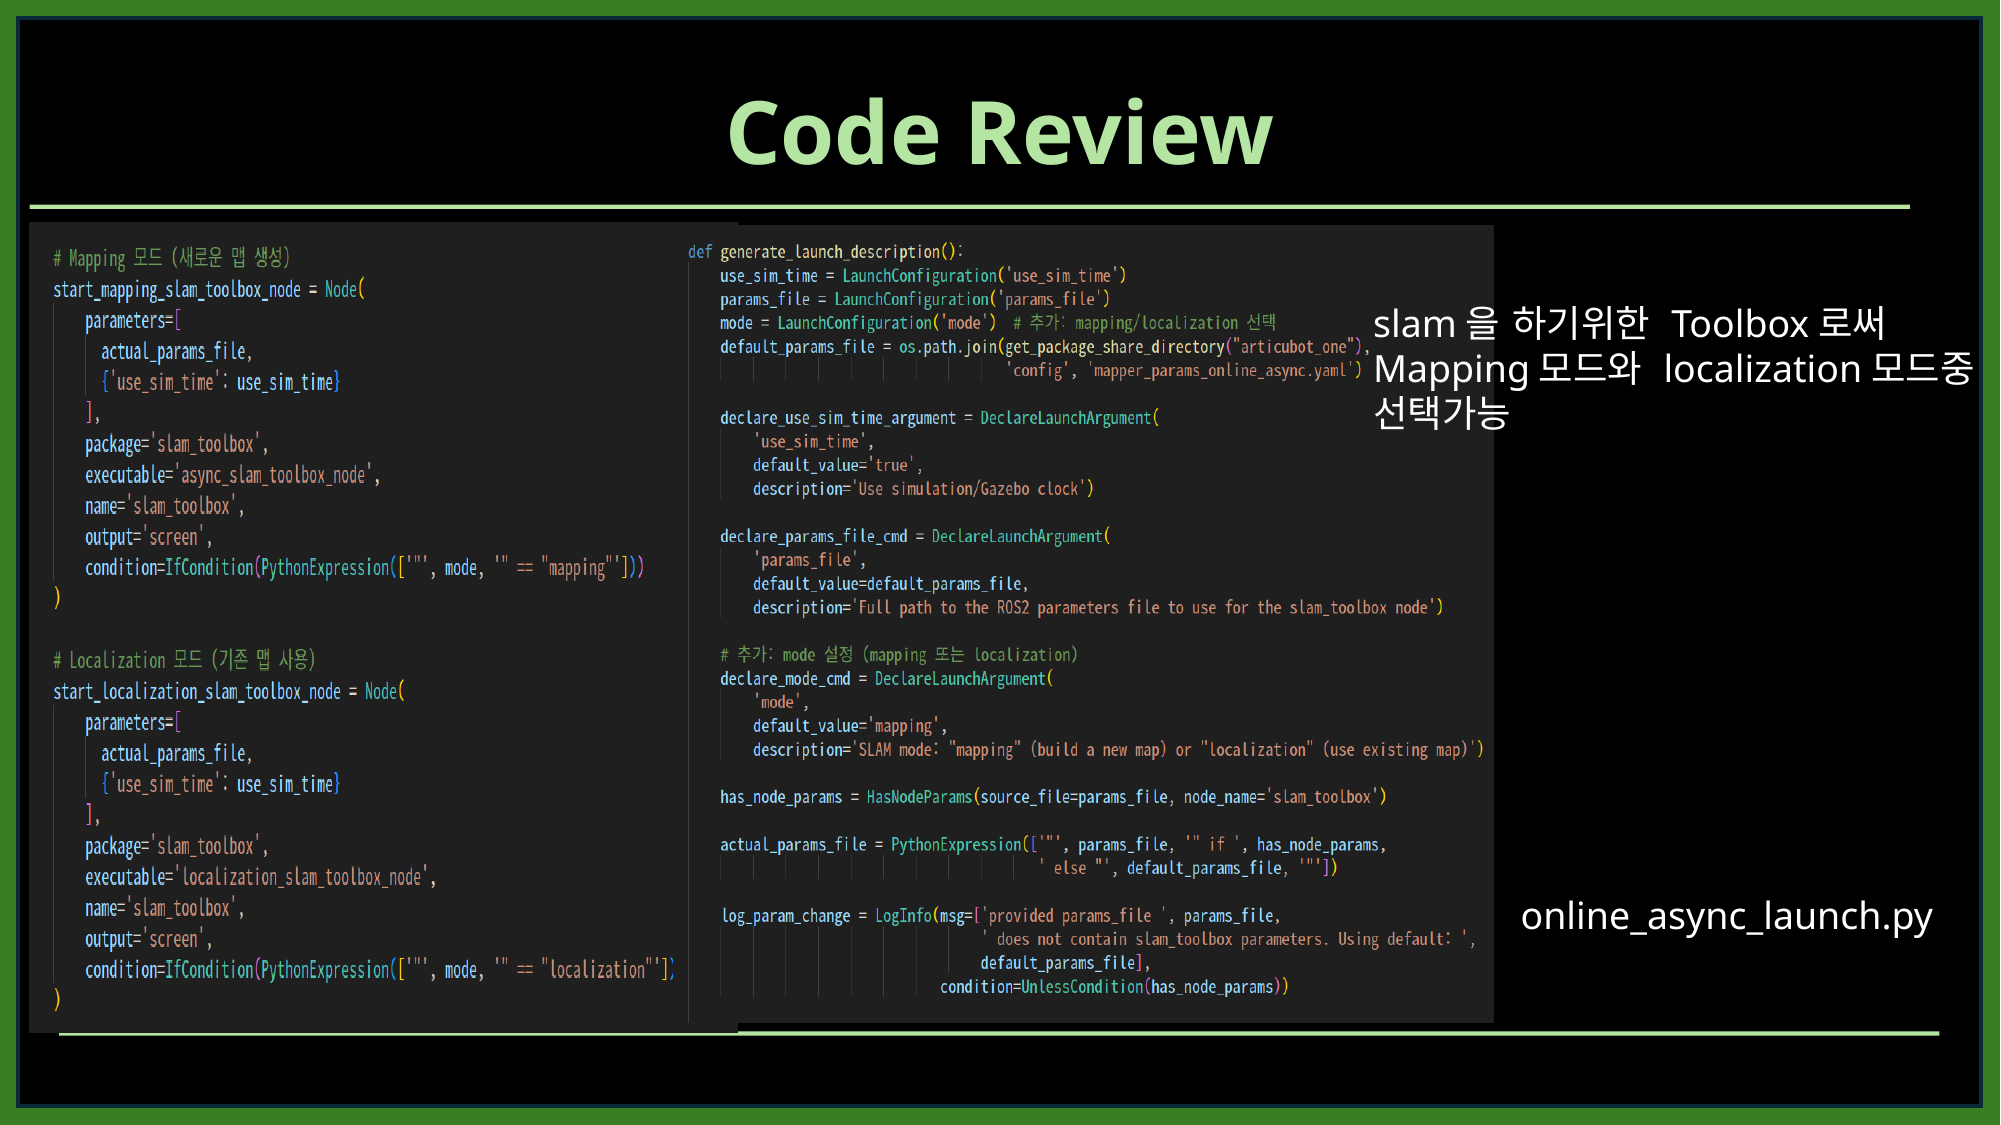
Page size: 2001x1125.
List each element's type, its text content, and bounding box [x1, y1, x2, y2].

text_box online_async_launch.py [1505, 885, 2000, 945]
text_box slam을 하기위한 Toolbox로써 Mapping모드와 localization모드중 선택가능 [1499, 293, 2000, 443]
text_box [742, 1031, 1940, 1036]
text_box [16, 16, 1983, 1108]
text_box Code Review [87, 69, 1912, 190]
text_box [29, 204, 1910, 209]
picture [29, 222, 1494, 1034]
